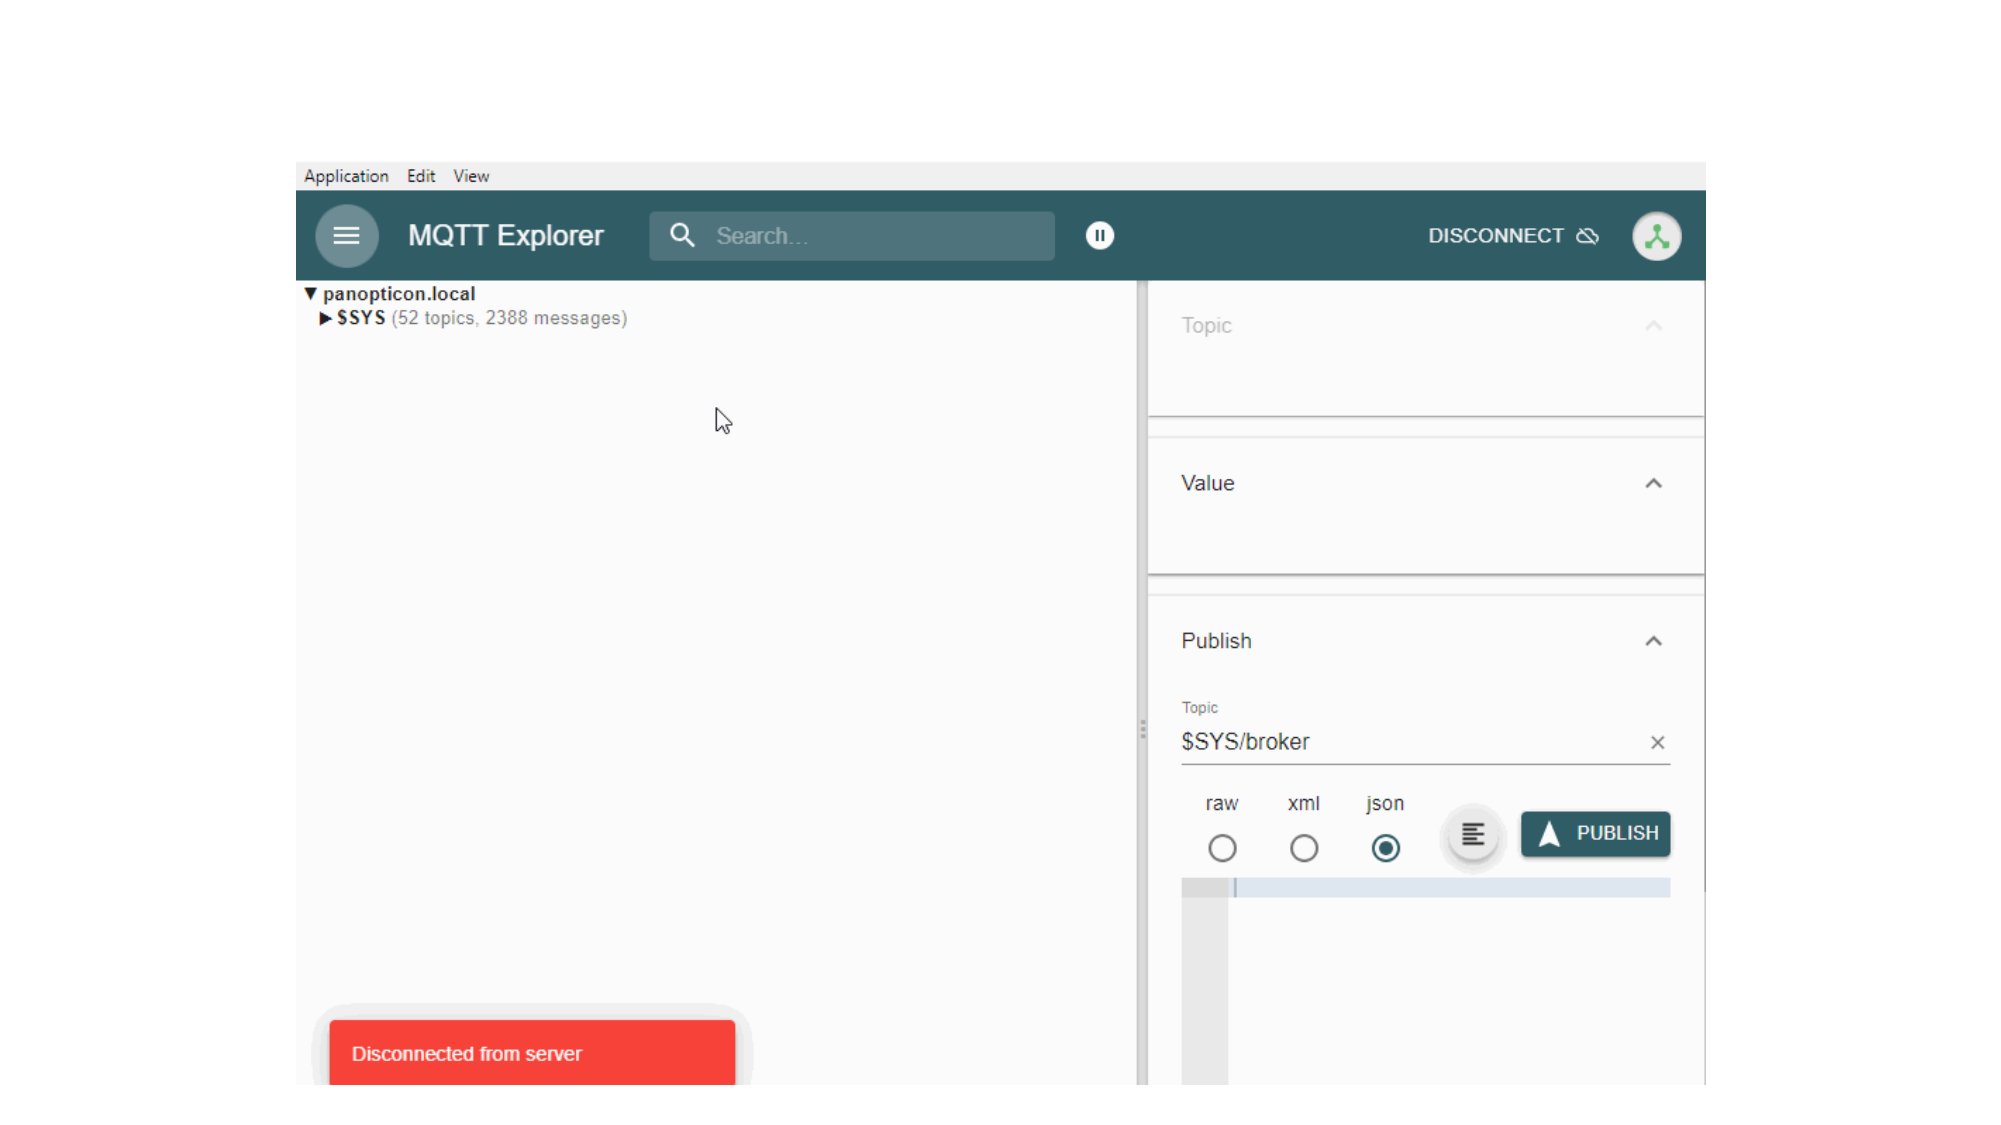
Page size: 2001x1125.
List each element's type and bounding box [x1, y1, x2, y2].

list [296, 161, 1706, 1085]
